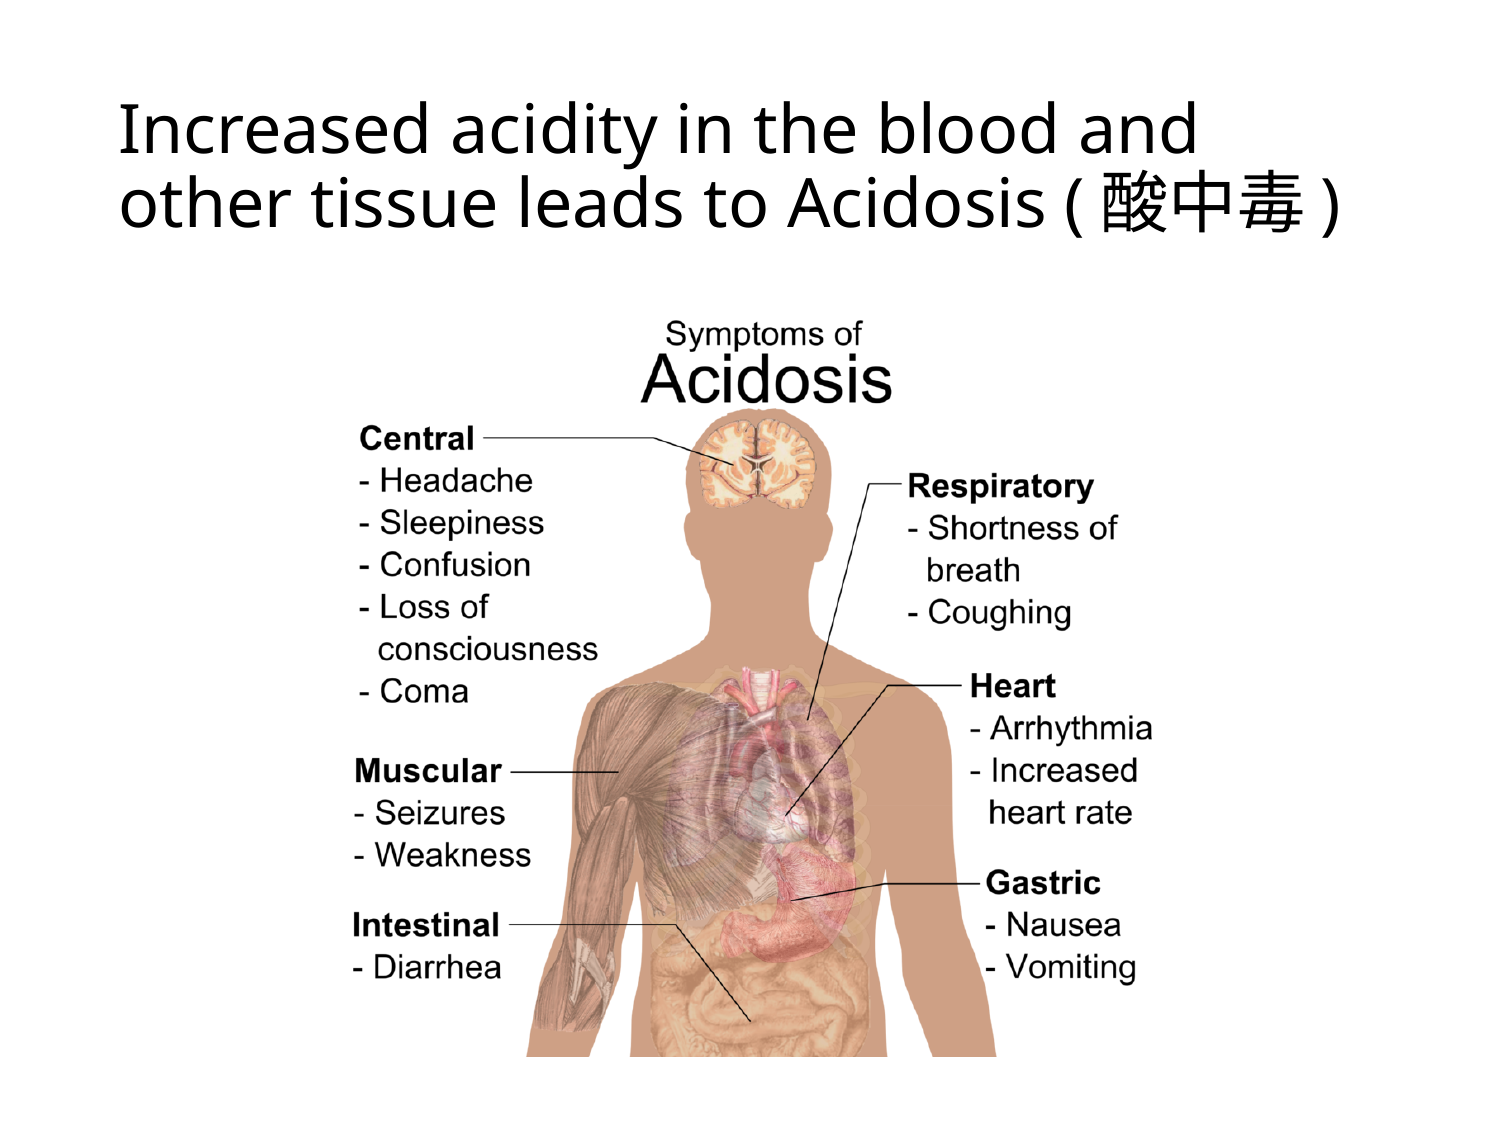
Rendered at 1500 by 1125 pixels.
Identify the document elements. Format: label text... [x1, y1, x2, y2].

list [74, 314, 1425, 1057]
title Increased acidity in the blood and other tissue leads to Acidosis (酸中毒) [103, 59, 1397, 278]
